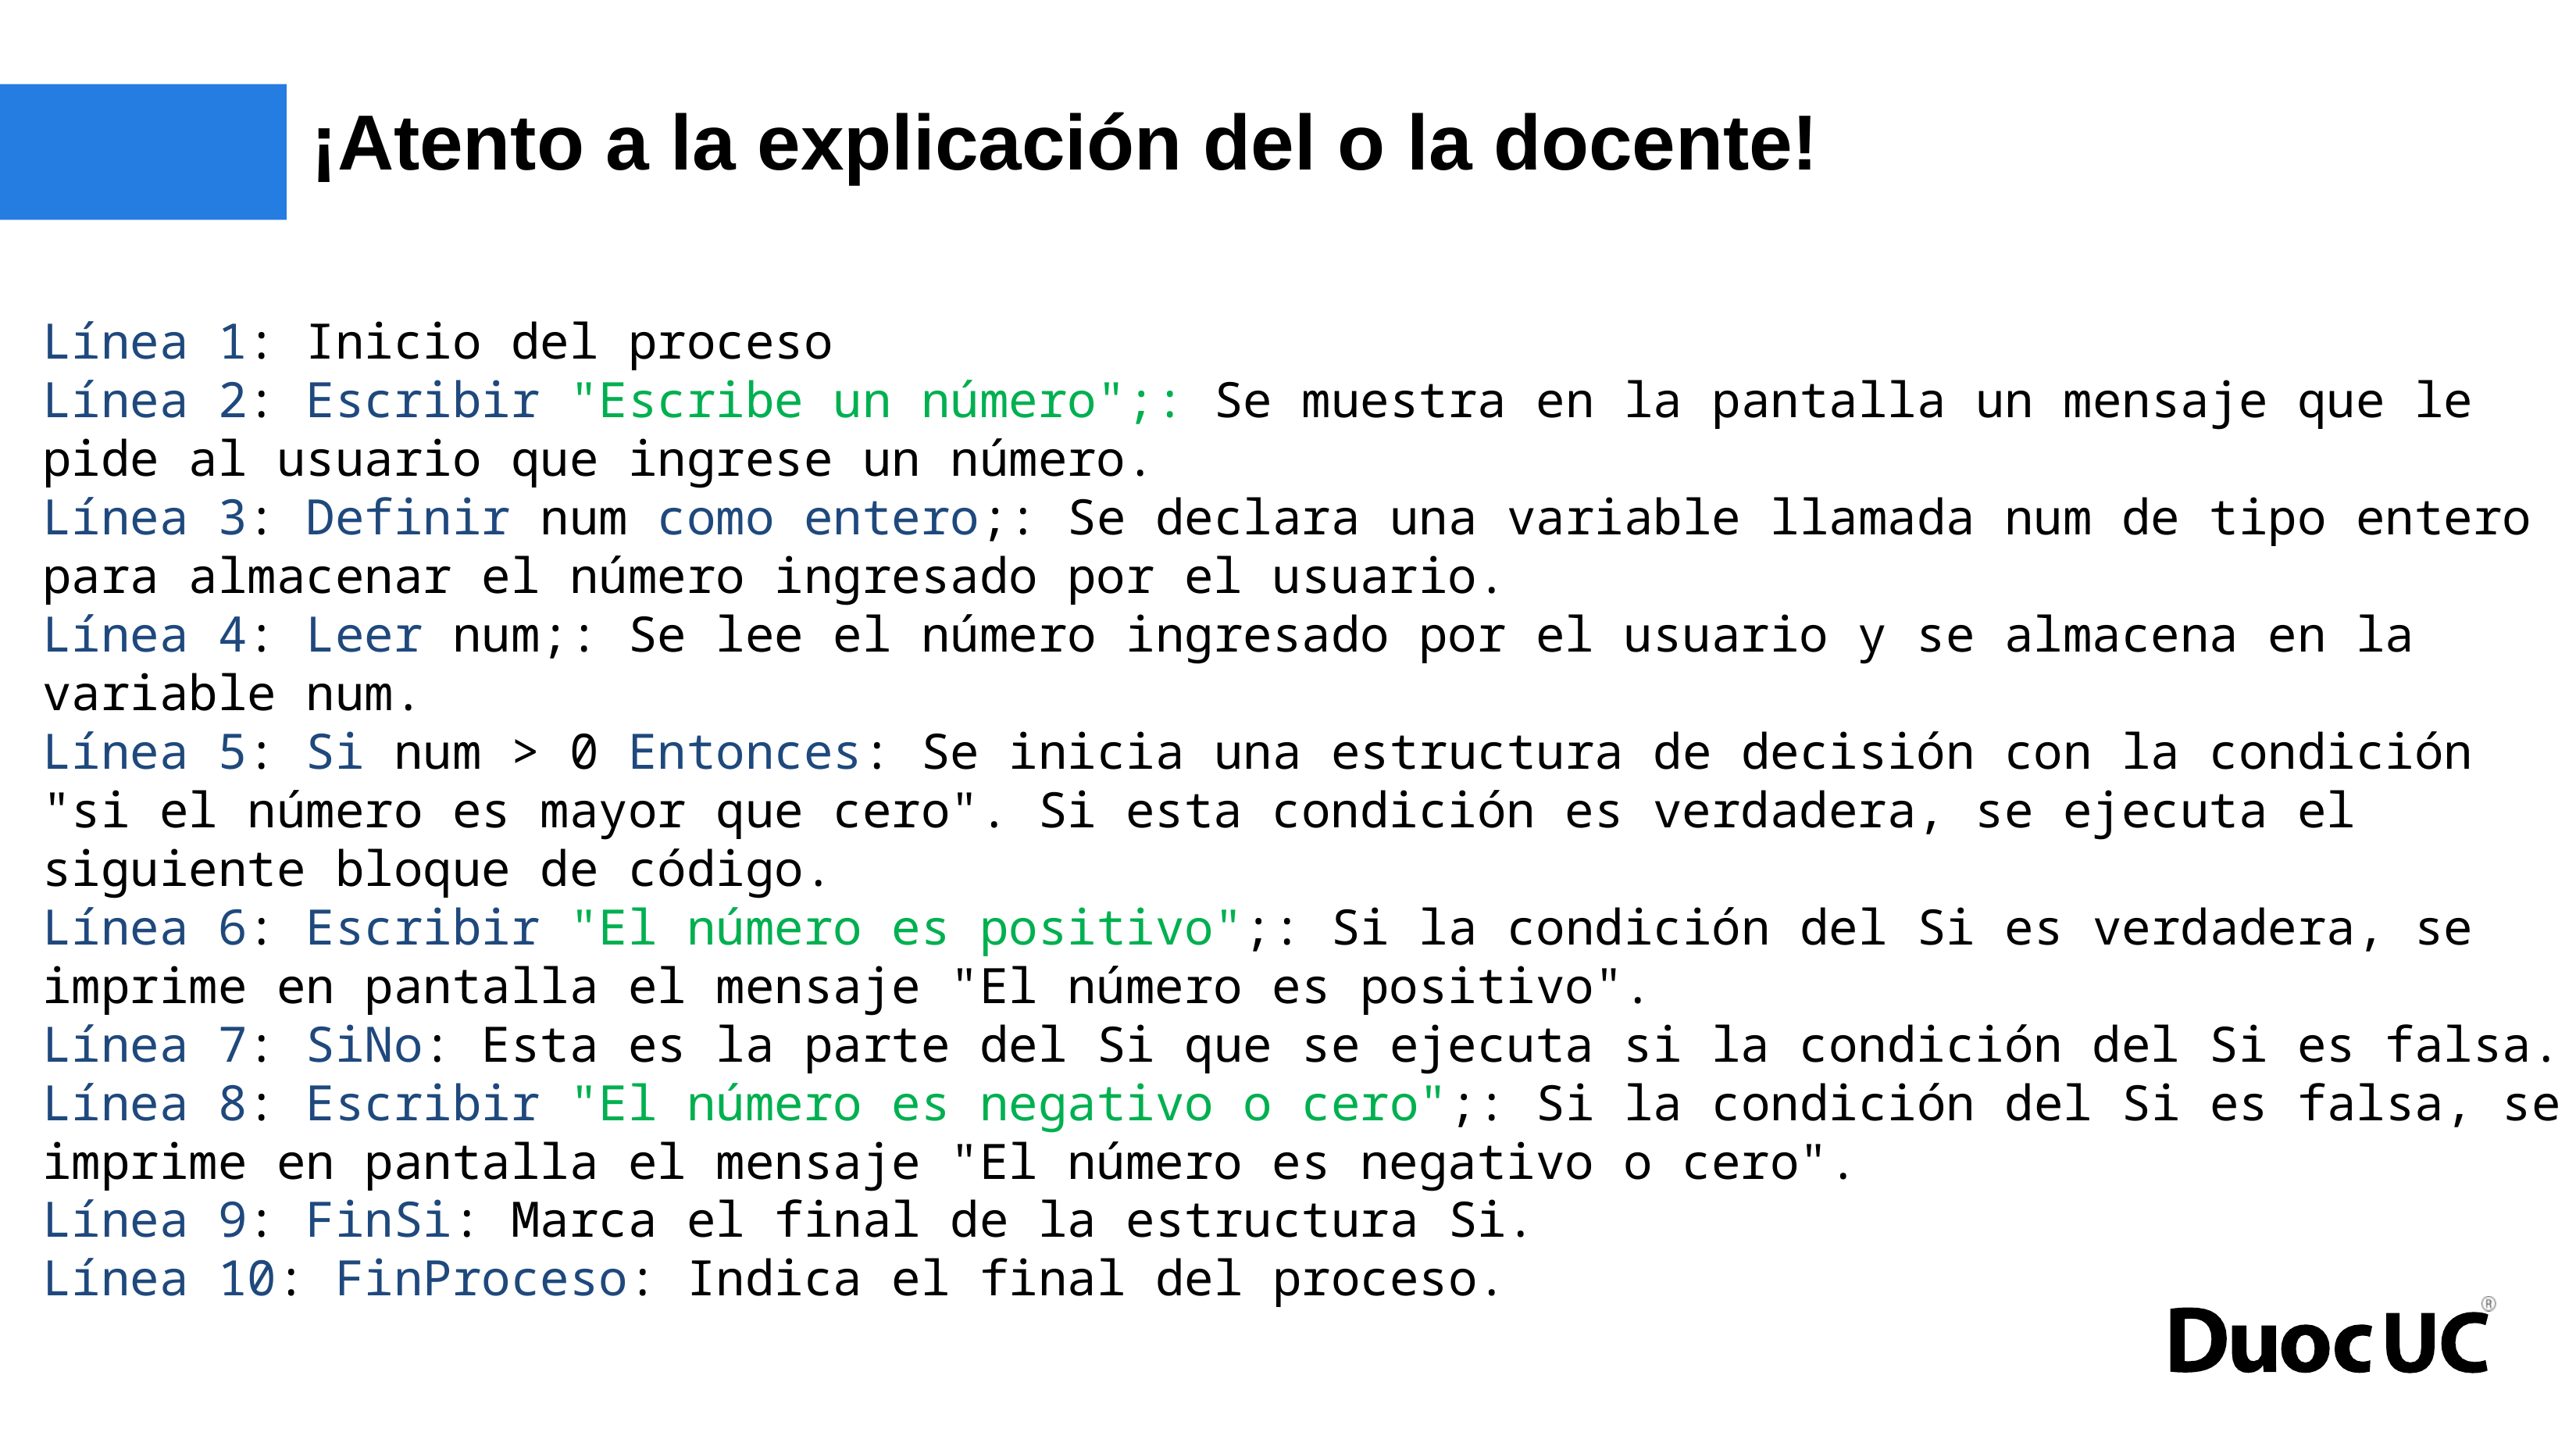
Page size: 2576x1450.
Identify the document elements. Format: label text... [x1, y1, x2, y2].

text_box Línea 1: Inicio del proceso Línea 2: Escribir "Escribe un número";: Se muestra en la pantalla un mensaje que le pide al usuario que ingrese un número. Línea 3: Definir num como entero;: Se declara una variable llamada num de tipo entero para almacenar el número ingresado por el usuario. Línea 4: Leer num;: Se lee el número ingresado por el usuario y se almacena en la variable num. Línea 5: Si num > 0 Entonces: Se inicia una estructura de decisión con la condición "si el número es mayor que cero". Si esta condición es verdadera, se ejecuta el siguiente bloque de código. Línea 6: Escribir "El número es positivo";: Si la condición del Si es verdadera, se imprime en pantalla el mensaje "El número es positivo". Línea 7: SiNo: Esta es la parte del Si que se ejecuta si la condición del Si es falsa. Línea 8: Escribir "El número es negativo o cero";: Si la condición del Si es falsa, se imprime en pantalla el mensaje "El número es negativo o cero". Línea 9: FinSi: Marca el final de la estructura Si. Línea 10: FinProceso: Indica el final del proceso. [30, 246, 2576, 1370]
title ¡Atento a la explicación del o la docente! [311, 91, 2489, 187]
